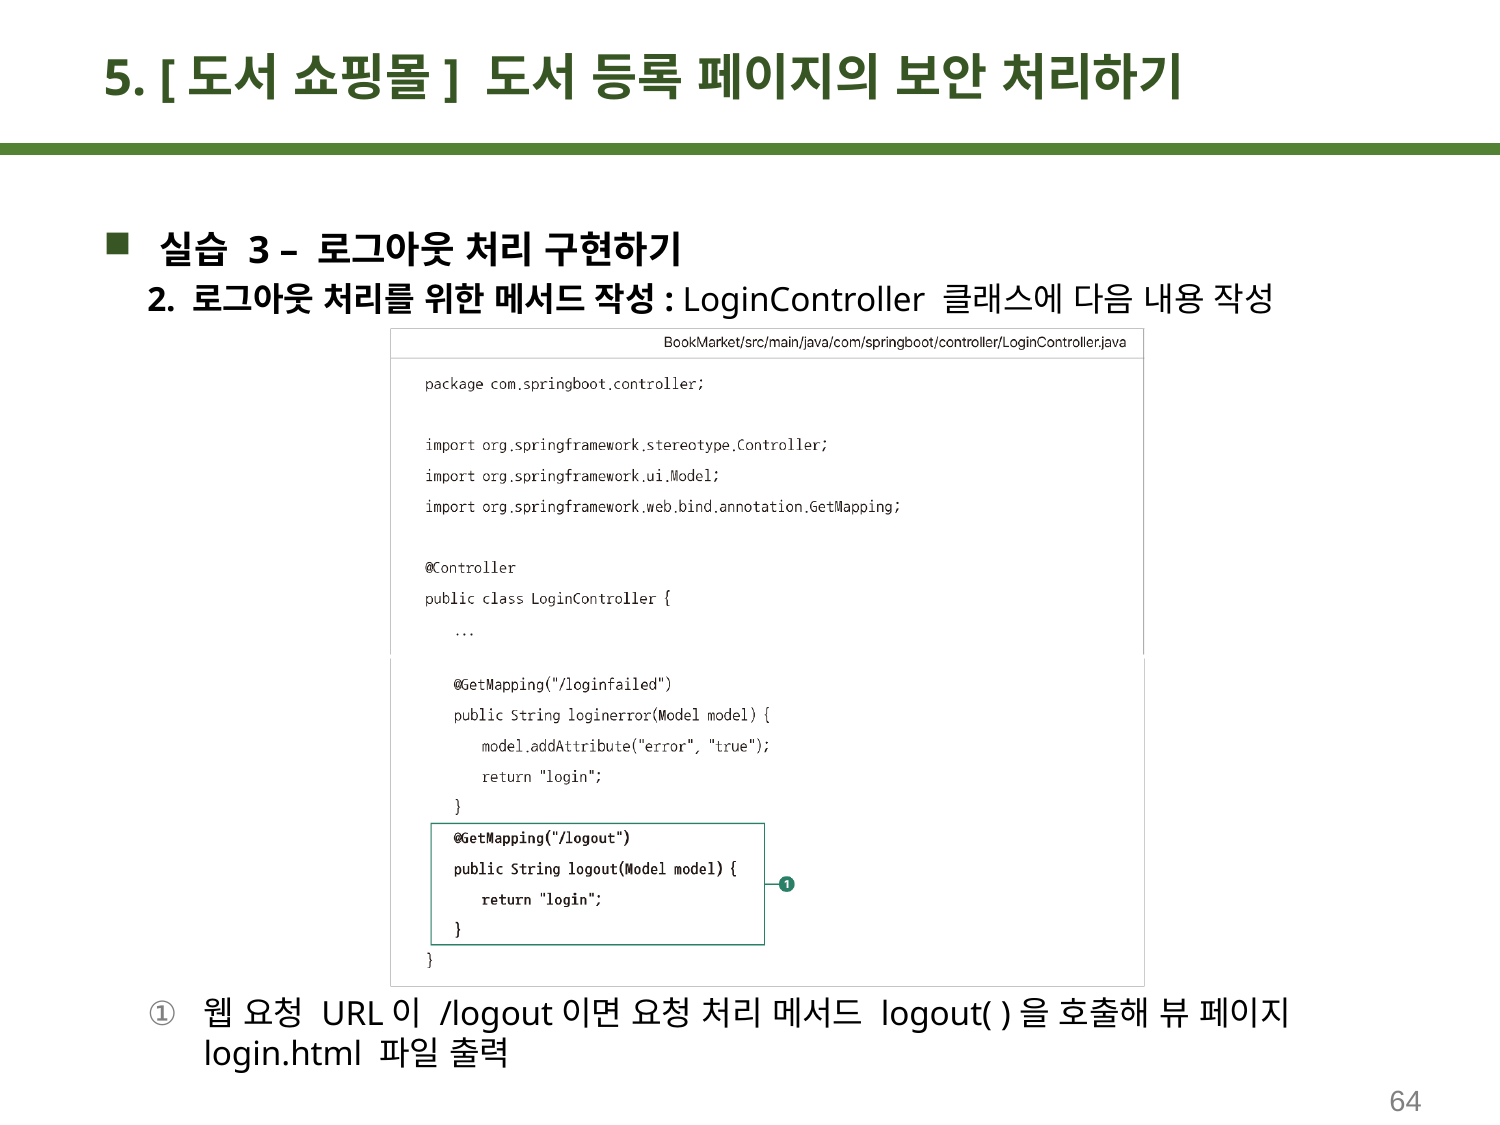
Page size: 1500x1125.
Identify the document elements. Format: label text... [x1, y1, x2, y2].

list 실습 3 – 로그아웃 처리 구현하기 2. 로그아웃 처리를 위한 메서드 작성: LoginController 클래스에 다음 내용 작성 웹 요청 URL이 /logout이면 요청 처리 메서드 logout( )을 호출해 뷰 페이지 login.html 파일 출력 [88, 196, 1423, 1083]
title 5. [도서 쇼핑몰] 도서 등록 페이지의 보안 처리하기 [88, 30, 1447, 121]
picture [388, 325, 1147, 989]
